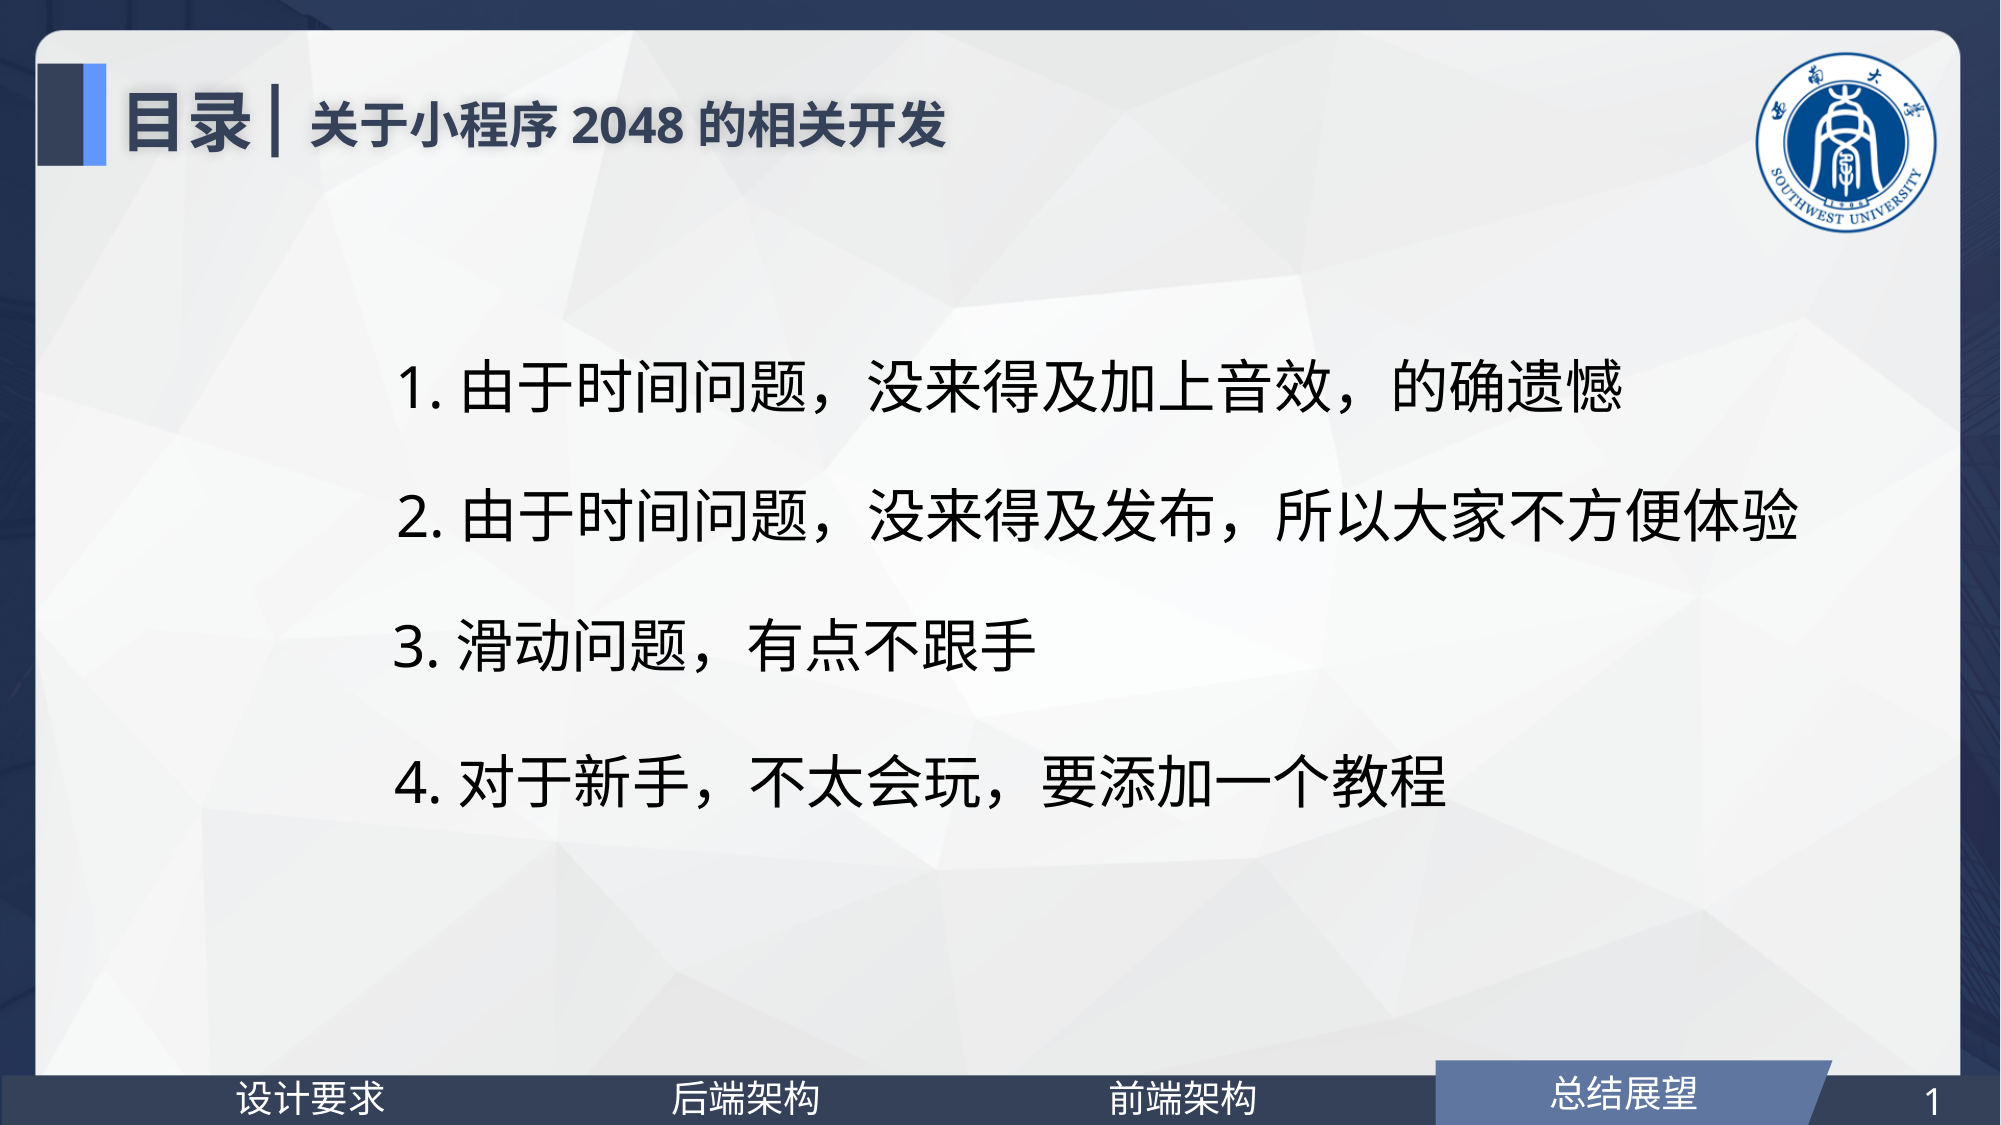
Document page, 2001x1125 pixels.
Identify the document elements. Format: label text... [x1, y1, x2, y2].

text_box 目录 [105, 72, 272, 168]
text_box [2, 1060, 2000, 1125]
text_box 3.滑动问题，有点不跟手 [377, 601, 1053, 687]
text_box 2.由于时间问题，没来得及发布，所以大家不方便体验 [381, 472, 1814, 557]
text_box 关于小程序2048的相关开发 [294, 86, 1435, 161]
text_box 1.由于时间问题，没来得及加上音效，的确遗憾 [380, 342, 1639, 428]
text_box [270, 83, 280, 158]
text_box 4.对于新手，不太会玩，要添加一个教程 [380, 737, 1463, 823]
picture [0, 0, 2001, 1125]
